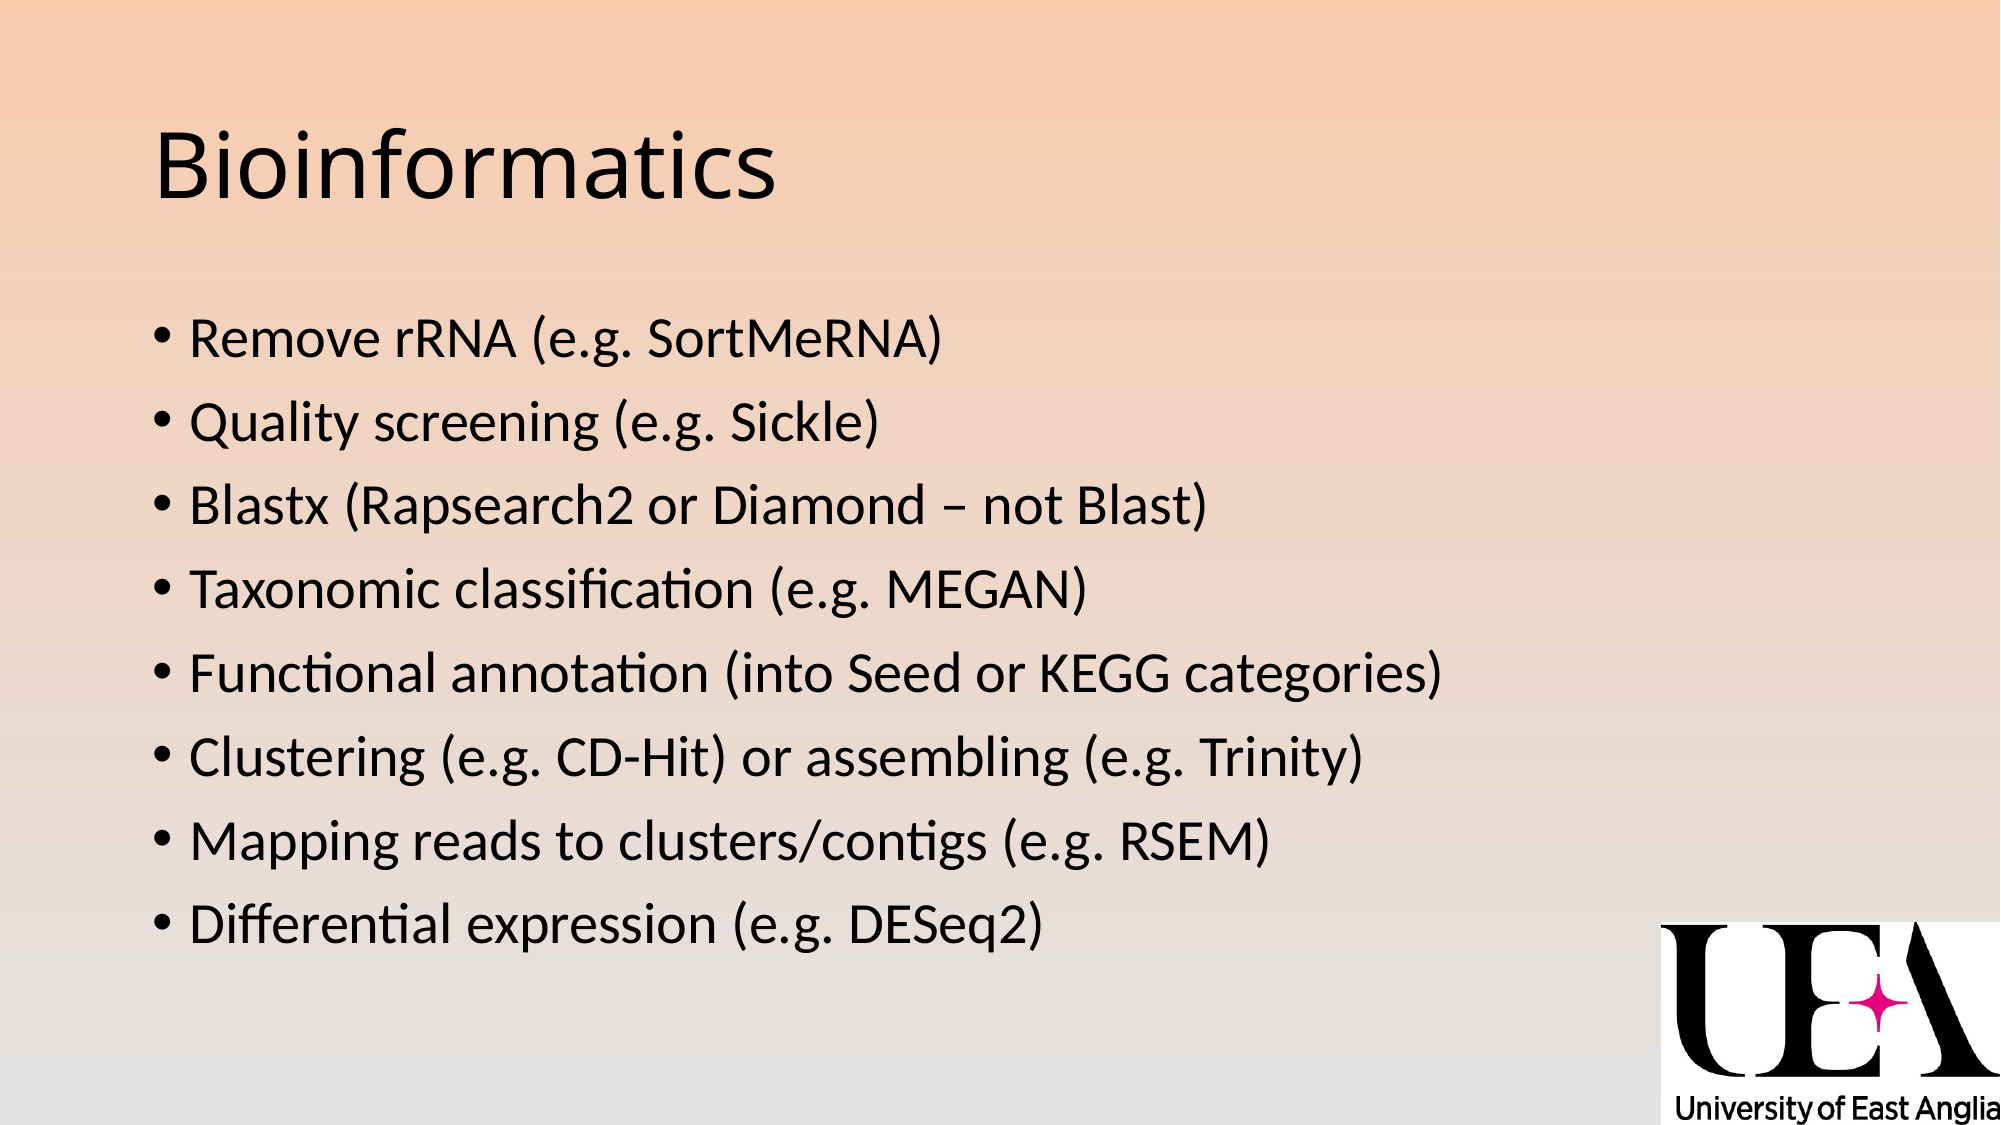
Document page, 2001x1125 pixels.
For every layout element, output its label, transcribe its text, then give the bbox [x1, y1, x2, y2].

list Remove rRNA (e.g. SortMeRNA) Quality screening (e.g. Sickle) Blastx (Rapsearch2 or Diamond – not Blast) Taxonomic classification (e.g. MEGAN) Functional annotation (into Seed or KEGG categories) Clustering (e.g. CD-Hit) or assembling (e.g. Trinity) Mapping reads to clusters/contigs (e.g. RSEM) Differential expression (e.g. DESeq2) [137, 299, 1863, 1014]
title Bioinformatics [137, 59, 1863, 278]
picture [1661, 922, 2000, 1125]
